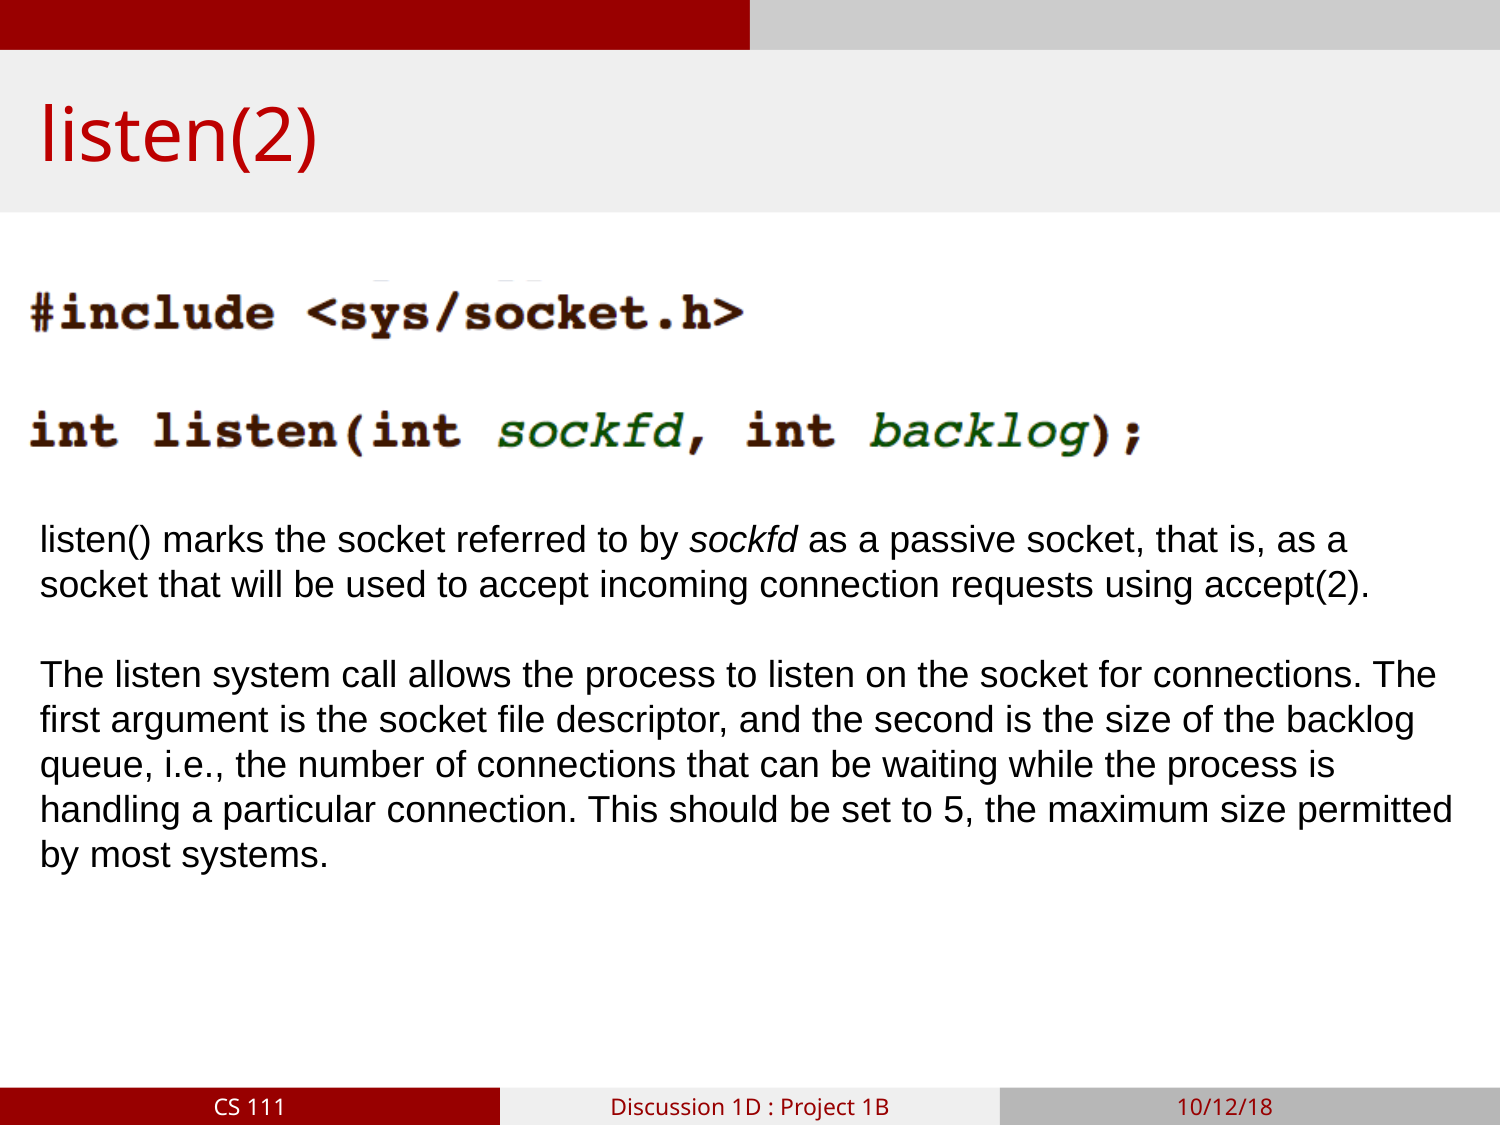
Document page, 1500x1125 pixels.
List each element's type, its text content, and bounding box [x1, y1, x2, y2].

title listen(2) [24, 50, 1475, 213]
picture [0, 280, 1500, 483]
text_box listen() marks the socket referred to by sockfd as a passive socket, that is, as a socket that will be used to accept incoming connection requests using accept(2). The listen system call allows the process to listen on the socket for connections. The first argument is the socket file descriptor, and the second is the size of the backlog queue, i.e., the number of connections that can be waiting while the process is handling a particular connection. This should be set to 5, the maximum size permitted by most systems. [24, 507, 1475, 882]
